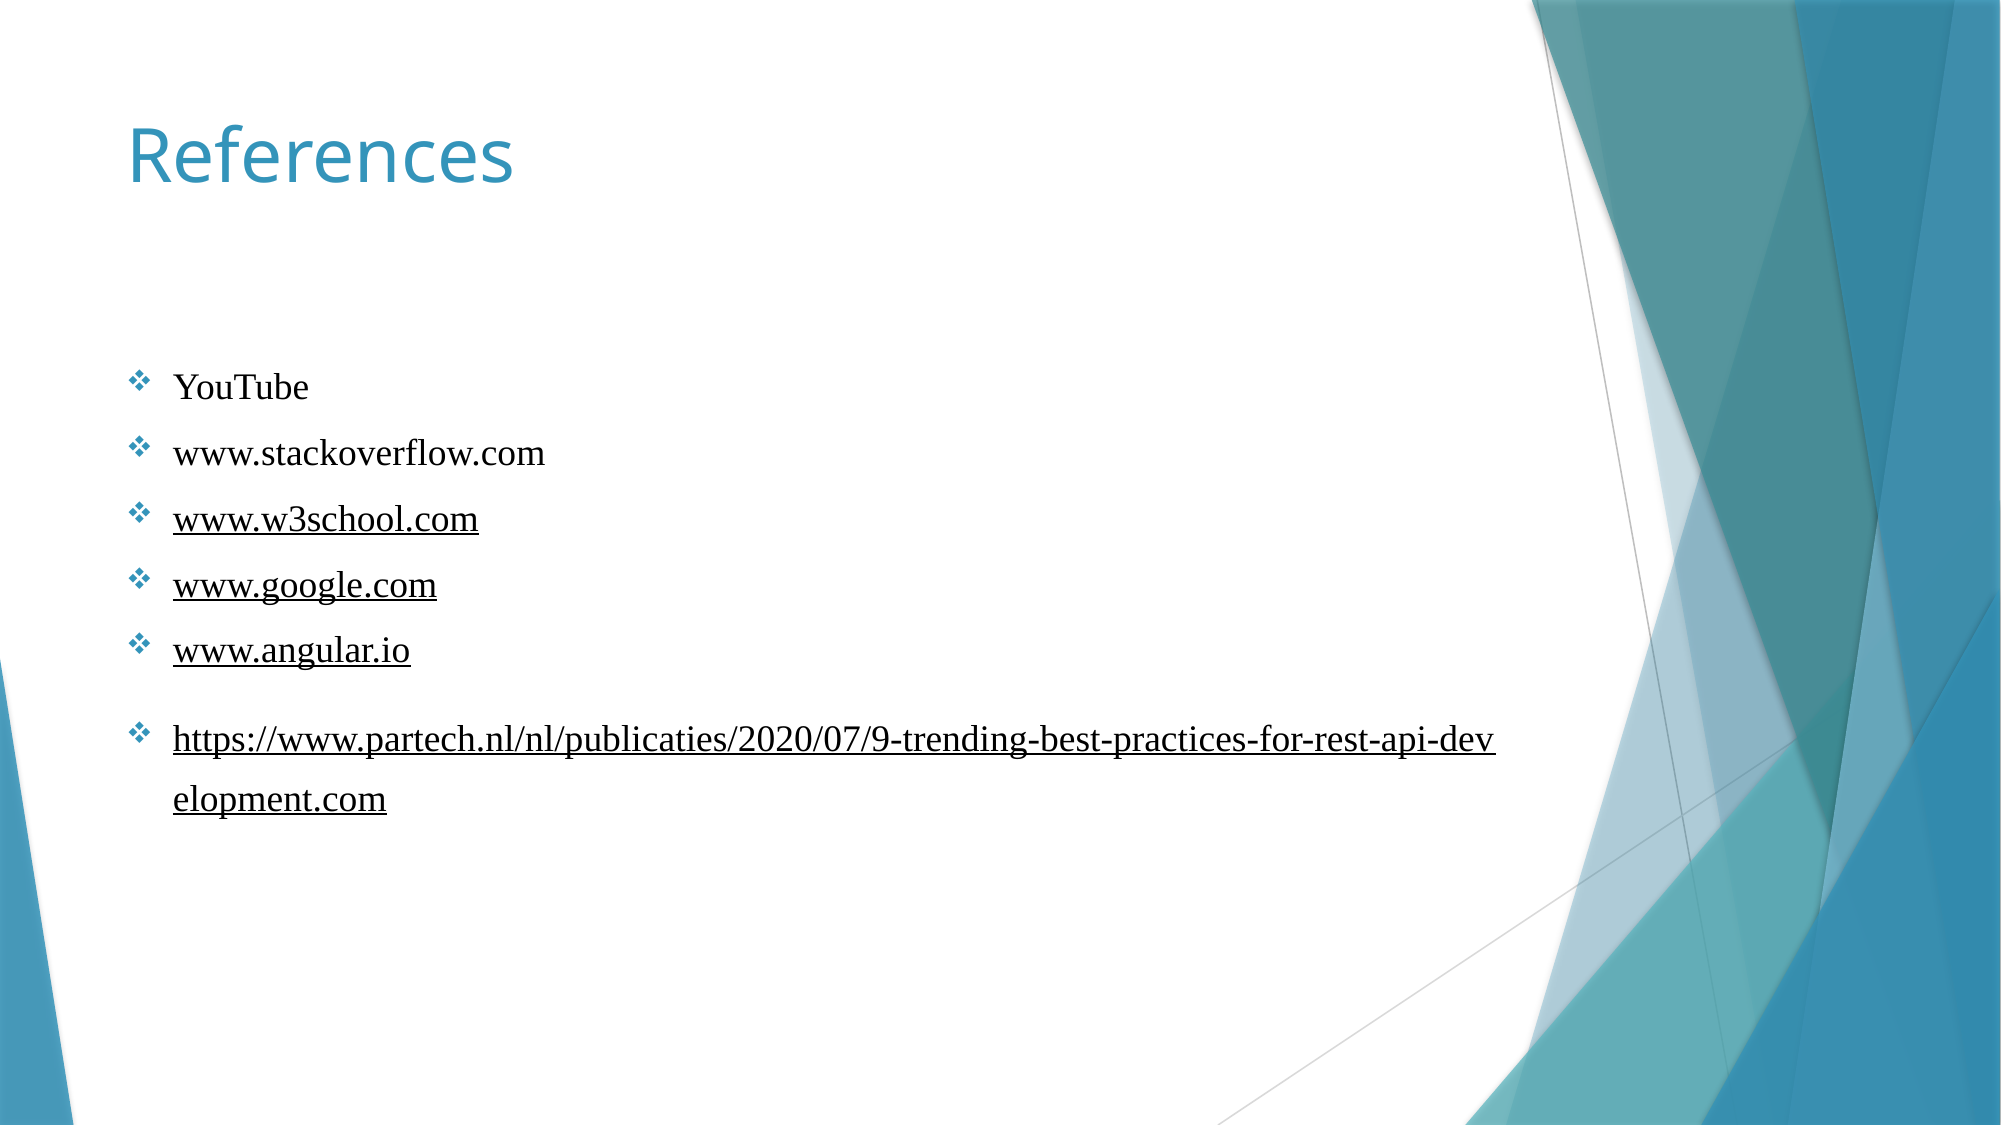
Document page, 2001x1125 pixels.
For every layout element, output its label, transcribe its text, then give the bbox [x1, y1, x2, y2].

title References [111, 99, 1522, 317]
list YouTube www.stackoverflow.com www.w3school.com www.google.com www.angular.io https://www.partech.nl/nl/publicaties/2020/07/9-trending-best-practices-for-rest-api-development.com [111, 354, 1522, 992]
